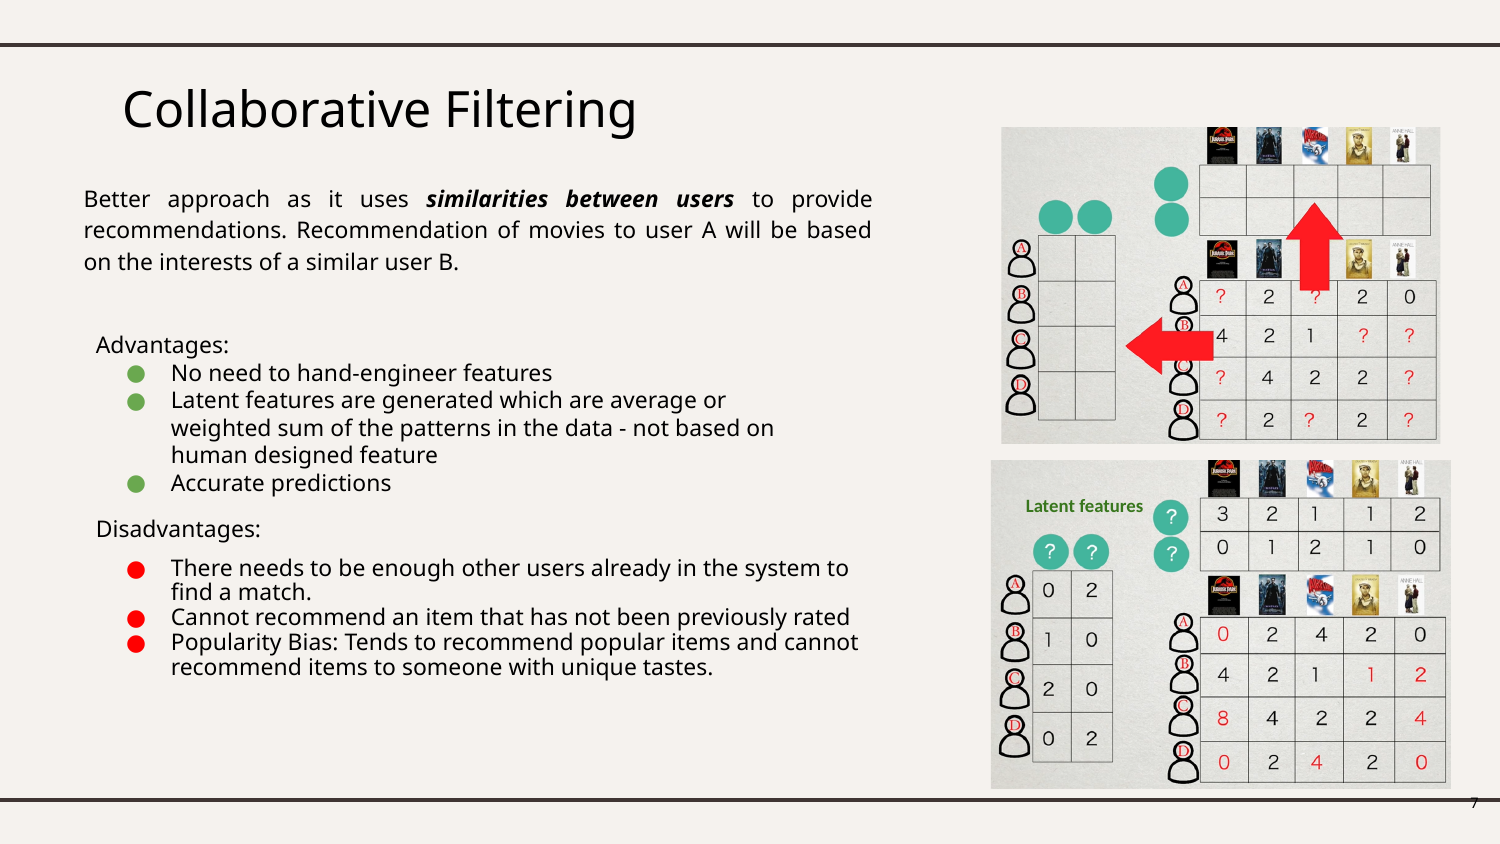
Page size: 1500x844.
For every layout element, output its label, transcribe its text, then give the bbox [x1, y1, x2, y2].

slide_number 7 [1403, 779, 1494, 844]
text_box Advantages: No need to hand-engineer features Latent features are generated which are average or weighted sum of the patterns in the data - not based on human designed feature Accurate predictions [80, 315, 812, 511]
picture [990, 460, 1452, 790]
picture [1000, 127, 1441, 444]
subtitle Better approach as it uses similarities between users to provide recommendations. Recommendation of movies to user A will be based on the interests of a similar user B. [68, 165, 889, 308]
title Collaborative Filtering [107, 62, 813, 157]
text_box Disadvantages: There needs to be enough other users already in the system to find a match. Cannot recommend an item that has not been previously rated Popularity Bias: Tends to recommend popular items and cannot recommend items to someone with unique tastes. [80, 499, 912, 723]
